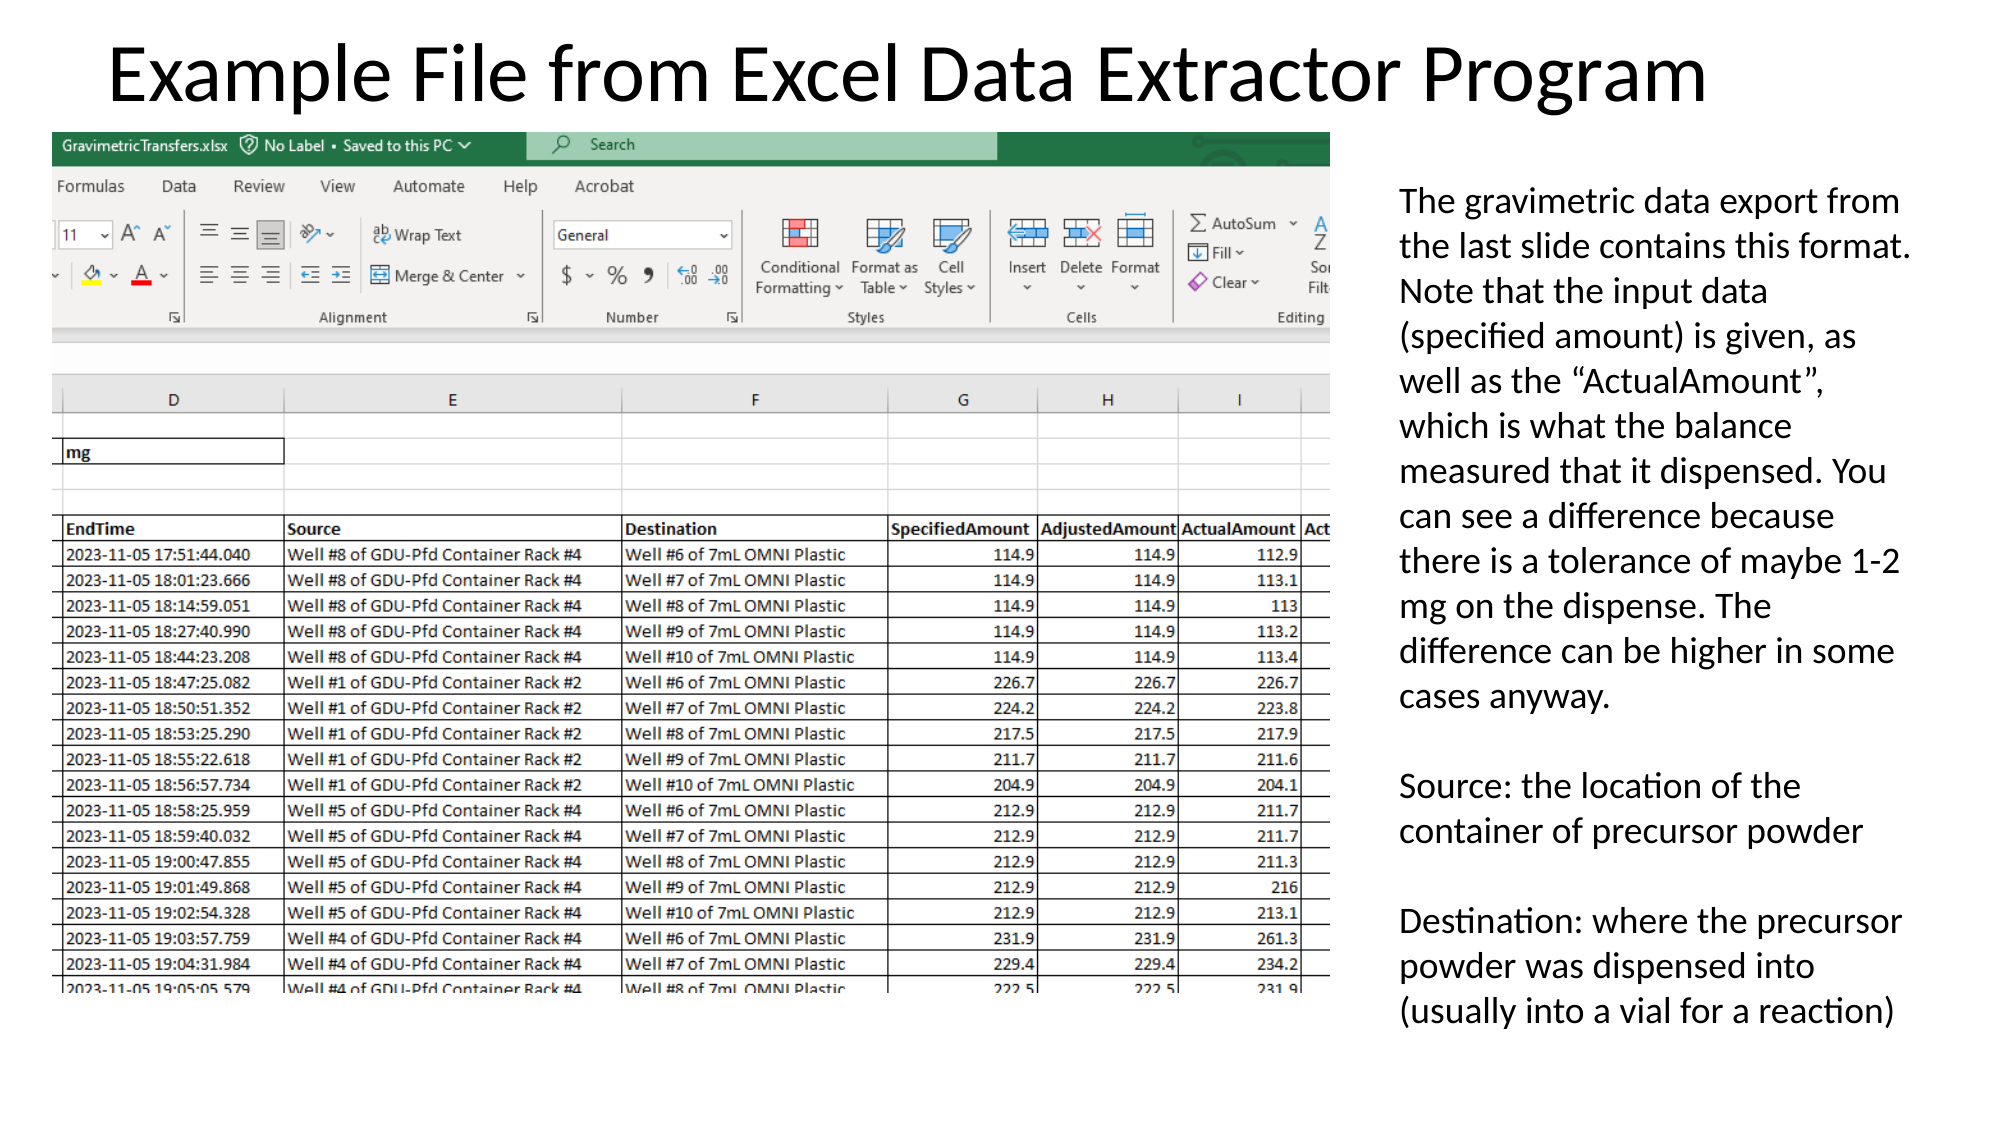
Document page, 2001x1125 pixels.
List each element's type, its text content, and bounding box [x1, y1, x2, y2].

text_box Example File from Excel Data Extractor Program [92, 10, 1906, 126]
picture [52, 132, 1330, 993]
text_box The gravimetric data export from the last slide contains this format. Note that the input data (specified amount) is given, as well as the “ActualAmount”, which is what the balance measured that it dispensed. You can see a difference because there is a tolerance of maybe 1-2 mg on the dispense. The difference can be higher in some cases anyway. Source: the location of the container of precursor powder Destination: where the precursor powder was dispensed into (usually into a vial for a reaction) [1384, 169, 1930, 1039]
